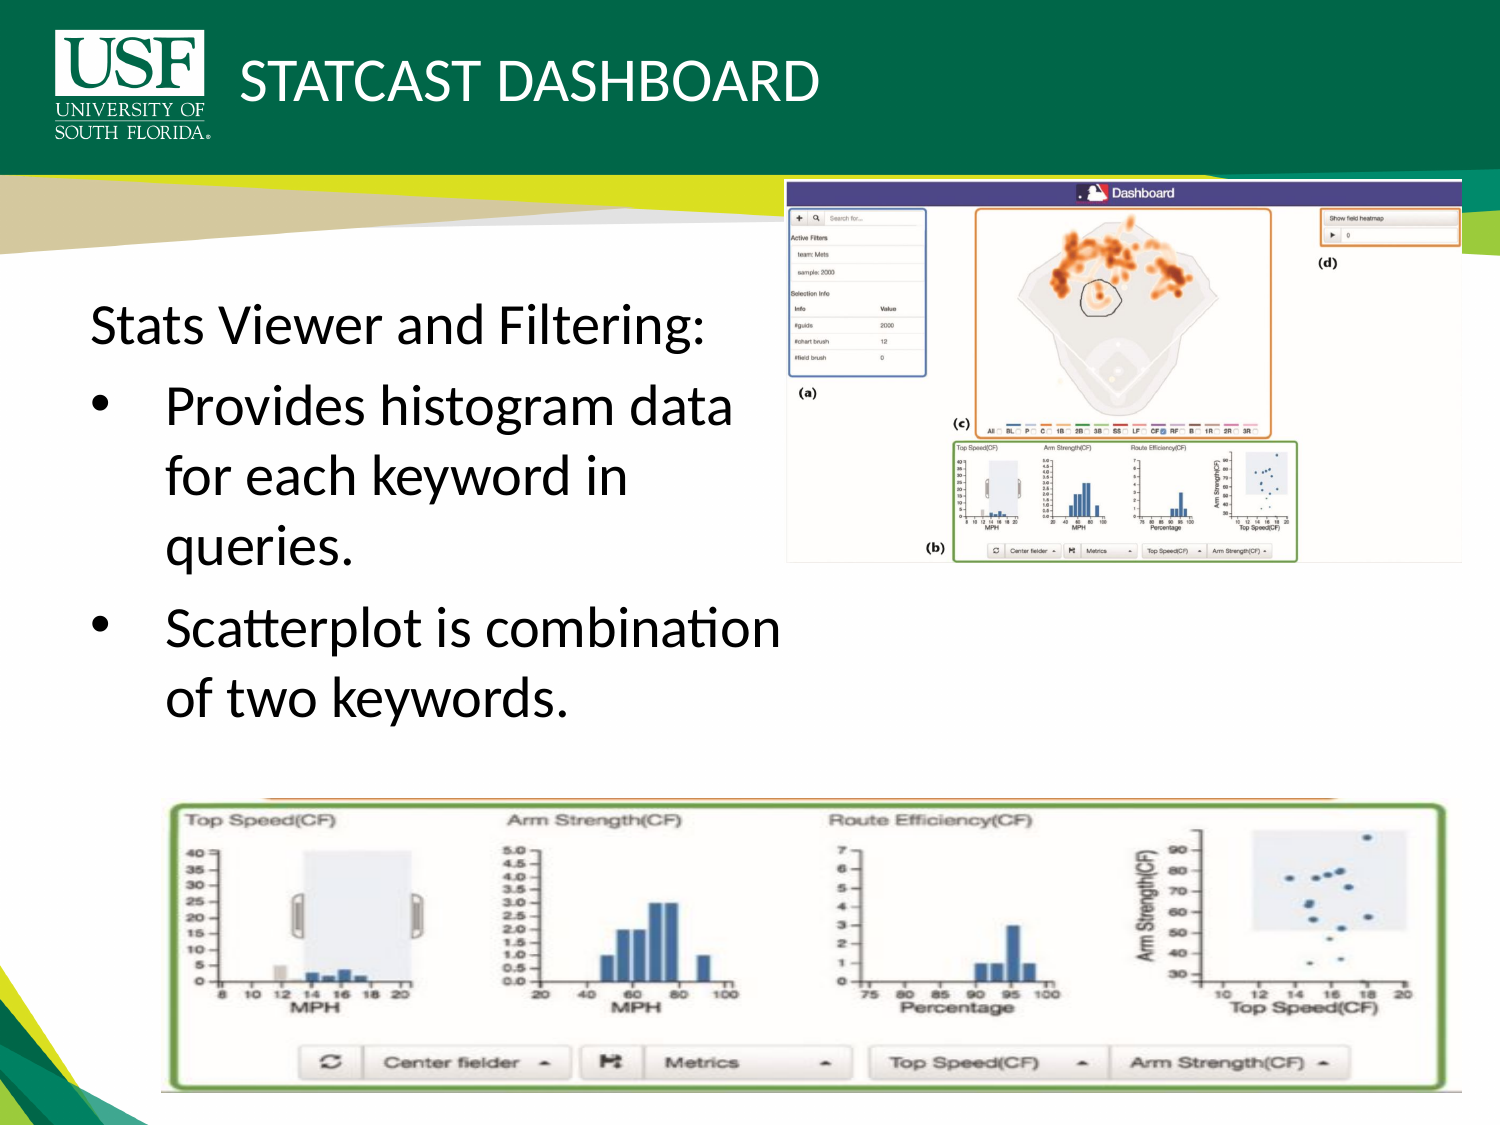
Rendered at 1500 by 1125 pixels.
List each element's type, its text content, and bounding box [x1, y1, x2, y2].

title STATCAST DASHBOARD [224, 28, 1386, 122]
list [783, 179, 1462, 563]
list Stats Viewer and Filtering: Provides histogram data for each keyword in queries. Scatterplot is combination of two keywords. [75, 278, 804, 1005]
picture [0, 0, 1500, 1125]
